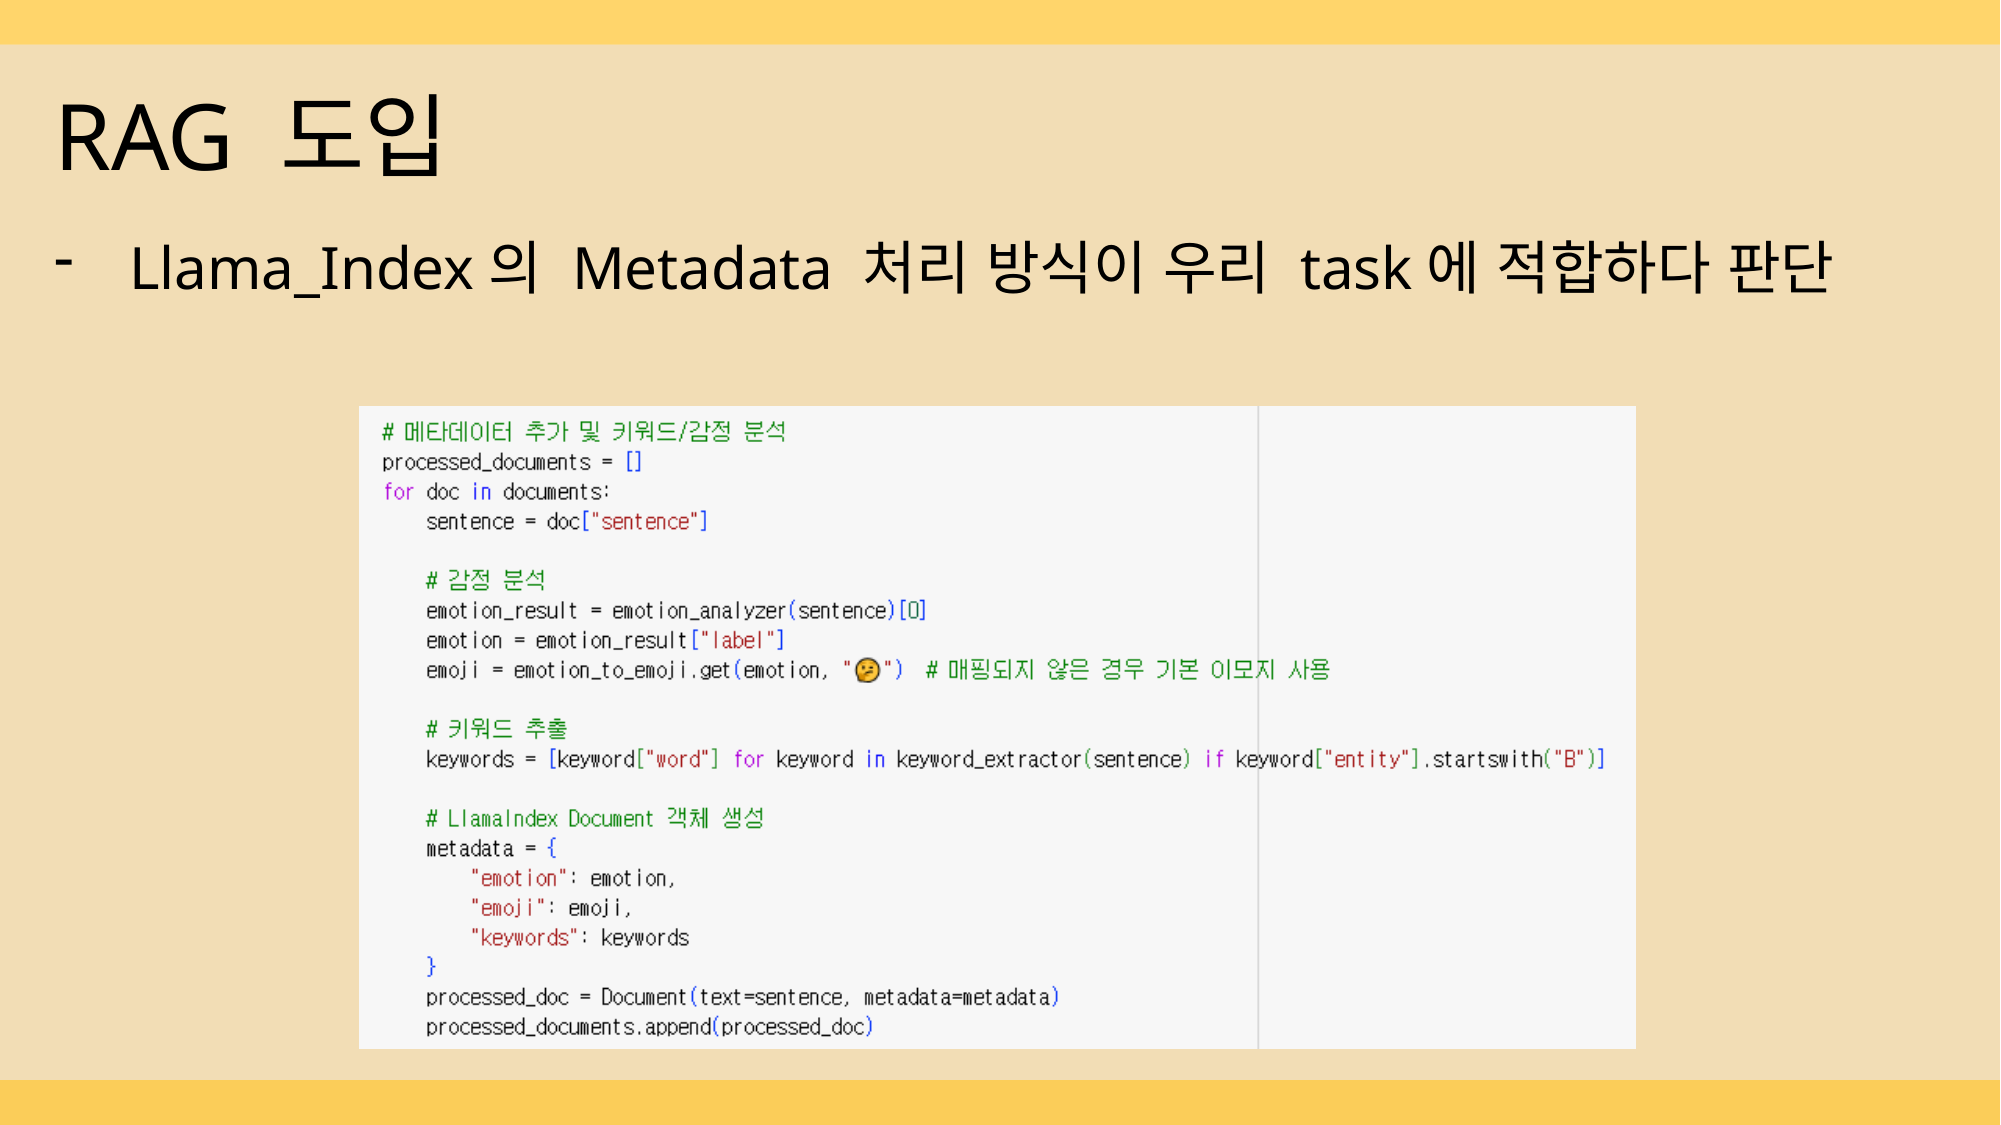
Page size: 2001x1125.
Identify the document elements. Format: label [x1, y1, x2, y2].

text_box [0, 0, 2000, 1125]
picture [358, 405, 1637, 1049]
